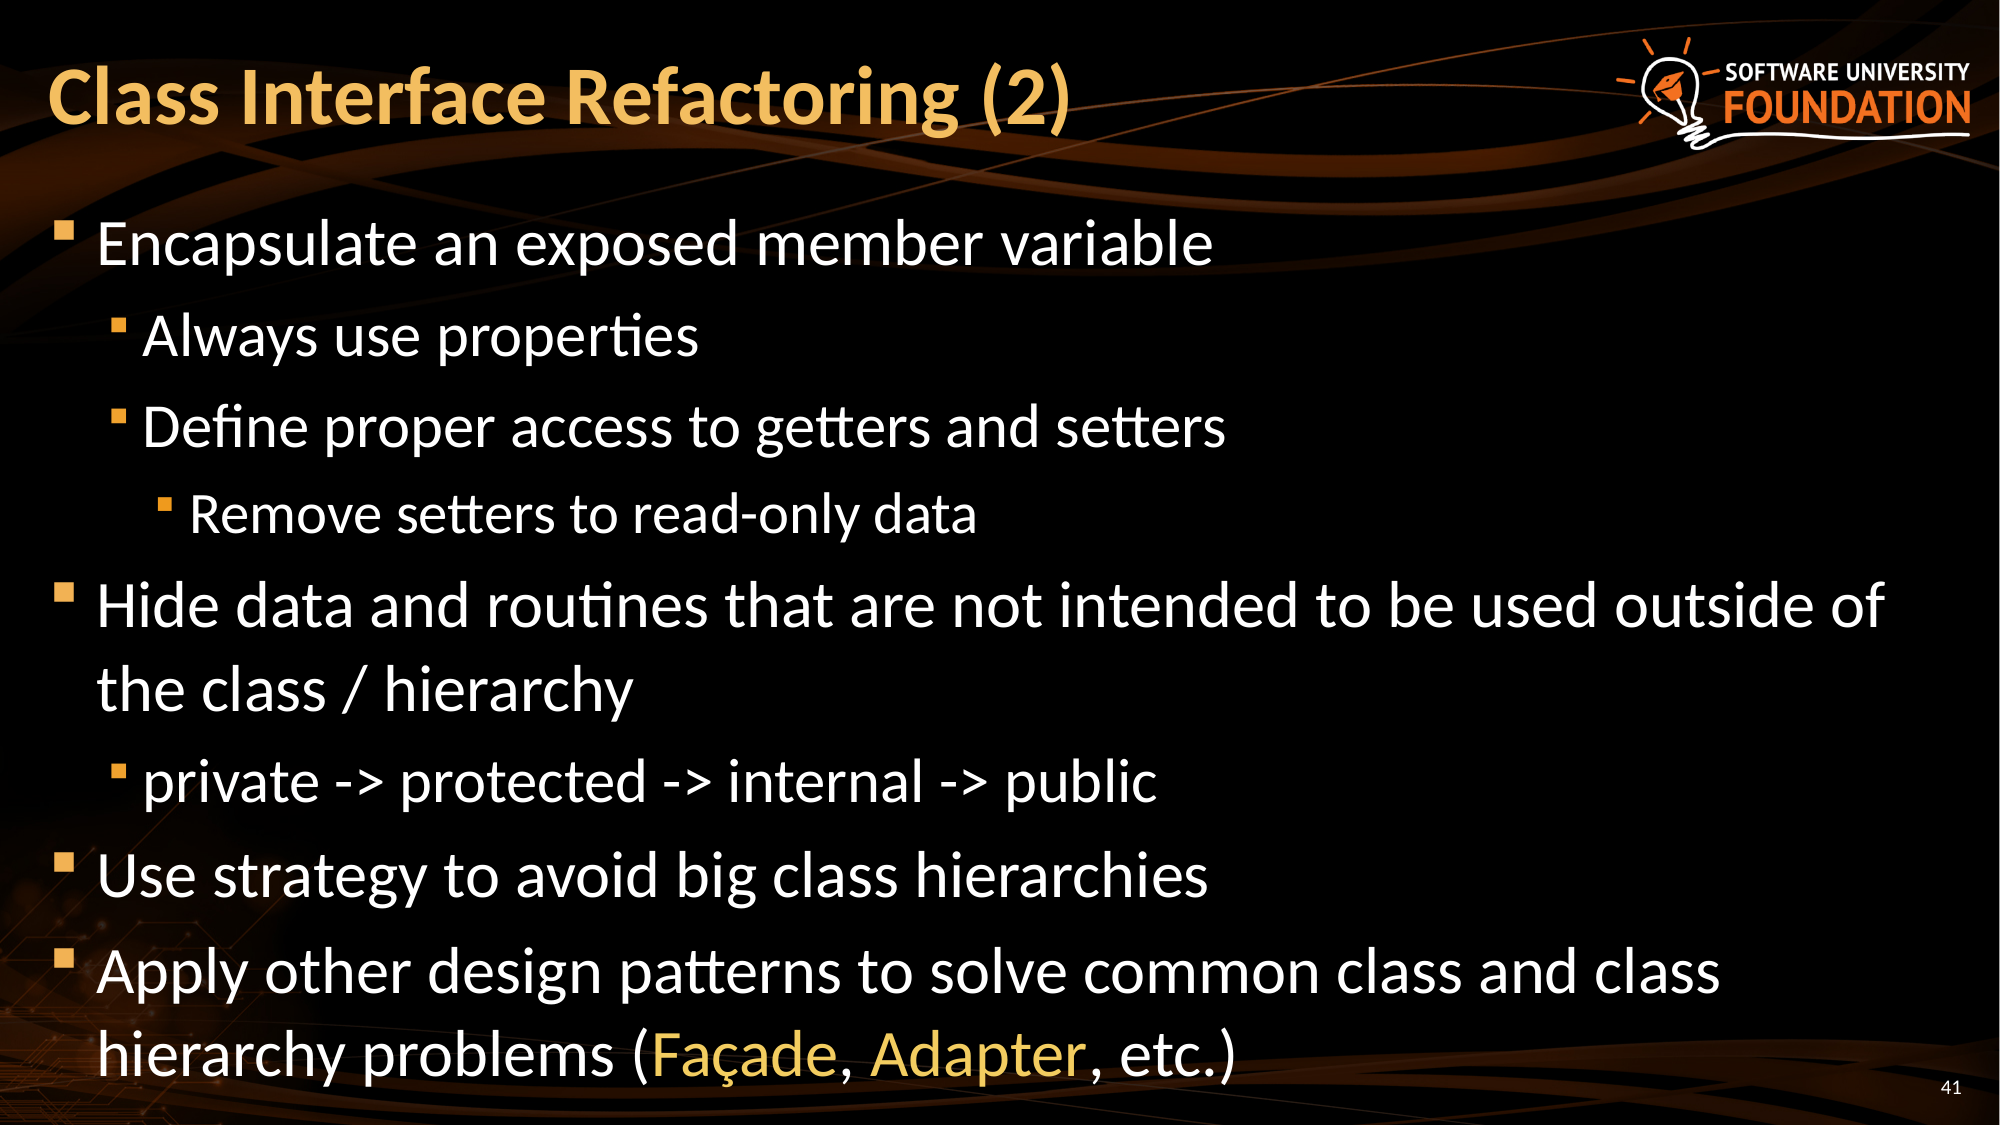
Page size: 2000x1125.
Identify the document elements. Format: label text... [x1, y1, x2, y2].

picture [0, 0, 2000, 1125]
list Encapsulate an exposed member variable Always use properties Define proper access to getters and setters Remove setters to read-only data Hide data and routines that are not intended to be used outside of the class / hierarchy private -> protected -> internal -> public Use strategy to avoid big class hierarchies Apply other design patterns to solve common class and class hierarchy problems (Façade, Adapter, etc.) [31, 188, 1968, 1103]
title Class Interface Refactoring (2) [30, 6, 1602, 189]
